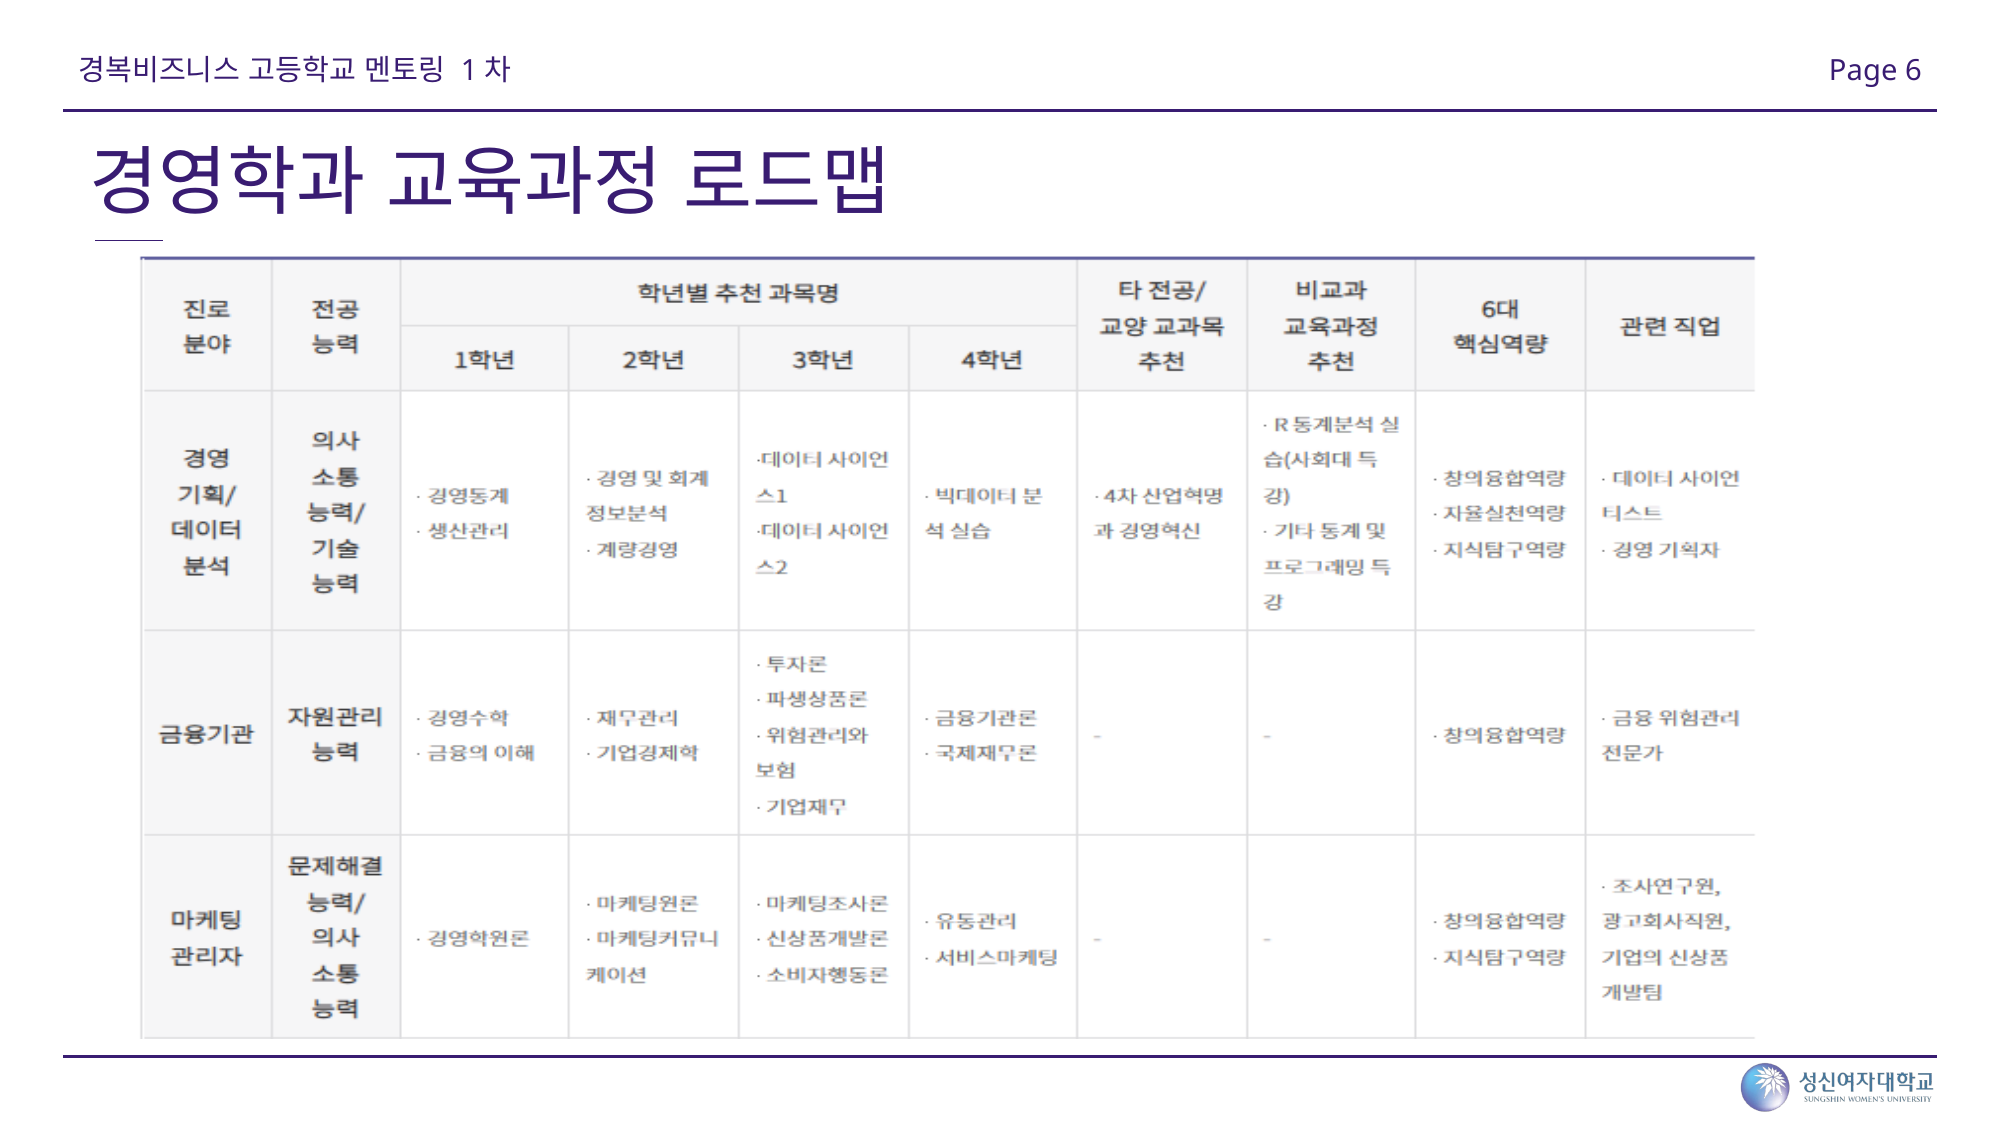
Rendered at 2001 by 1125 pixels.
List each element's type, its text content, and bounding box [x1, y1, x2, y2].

text_box 경영학과 교육과정 로드맵 [74, 126, 1660, 231]
text_box 경복비즈니스 고등학교 멘토링 1차 [63, 43, 694, 94]
picture [127, 249, 1958, 1125]
text_box Page 6 [1306, 43, 1937, 94]
